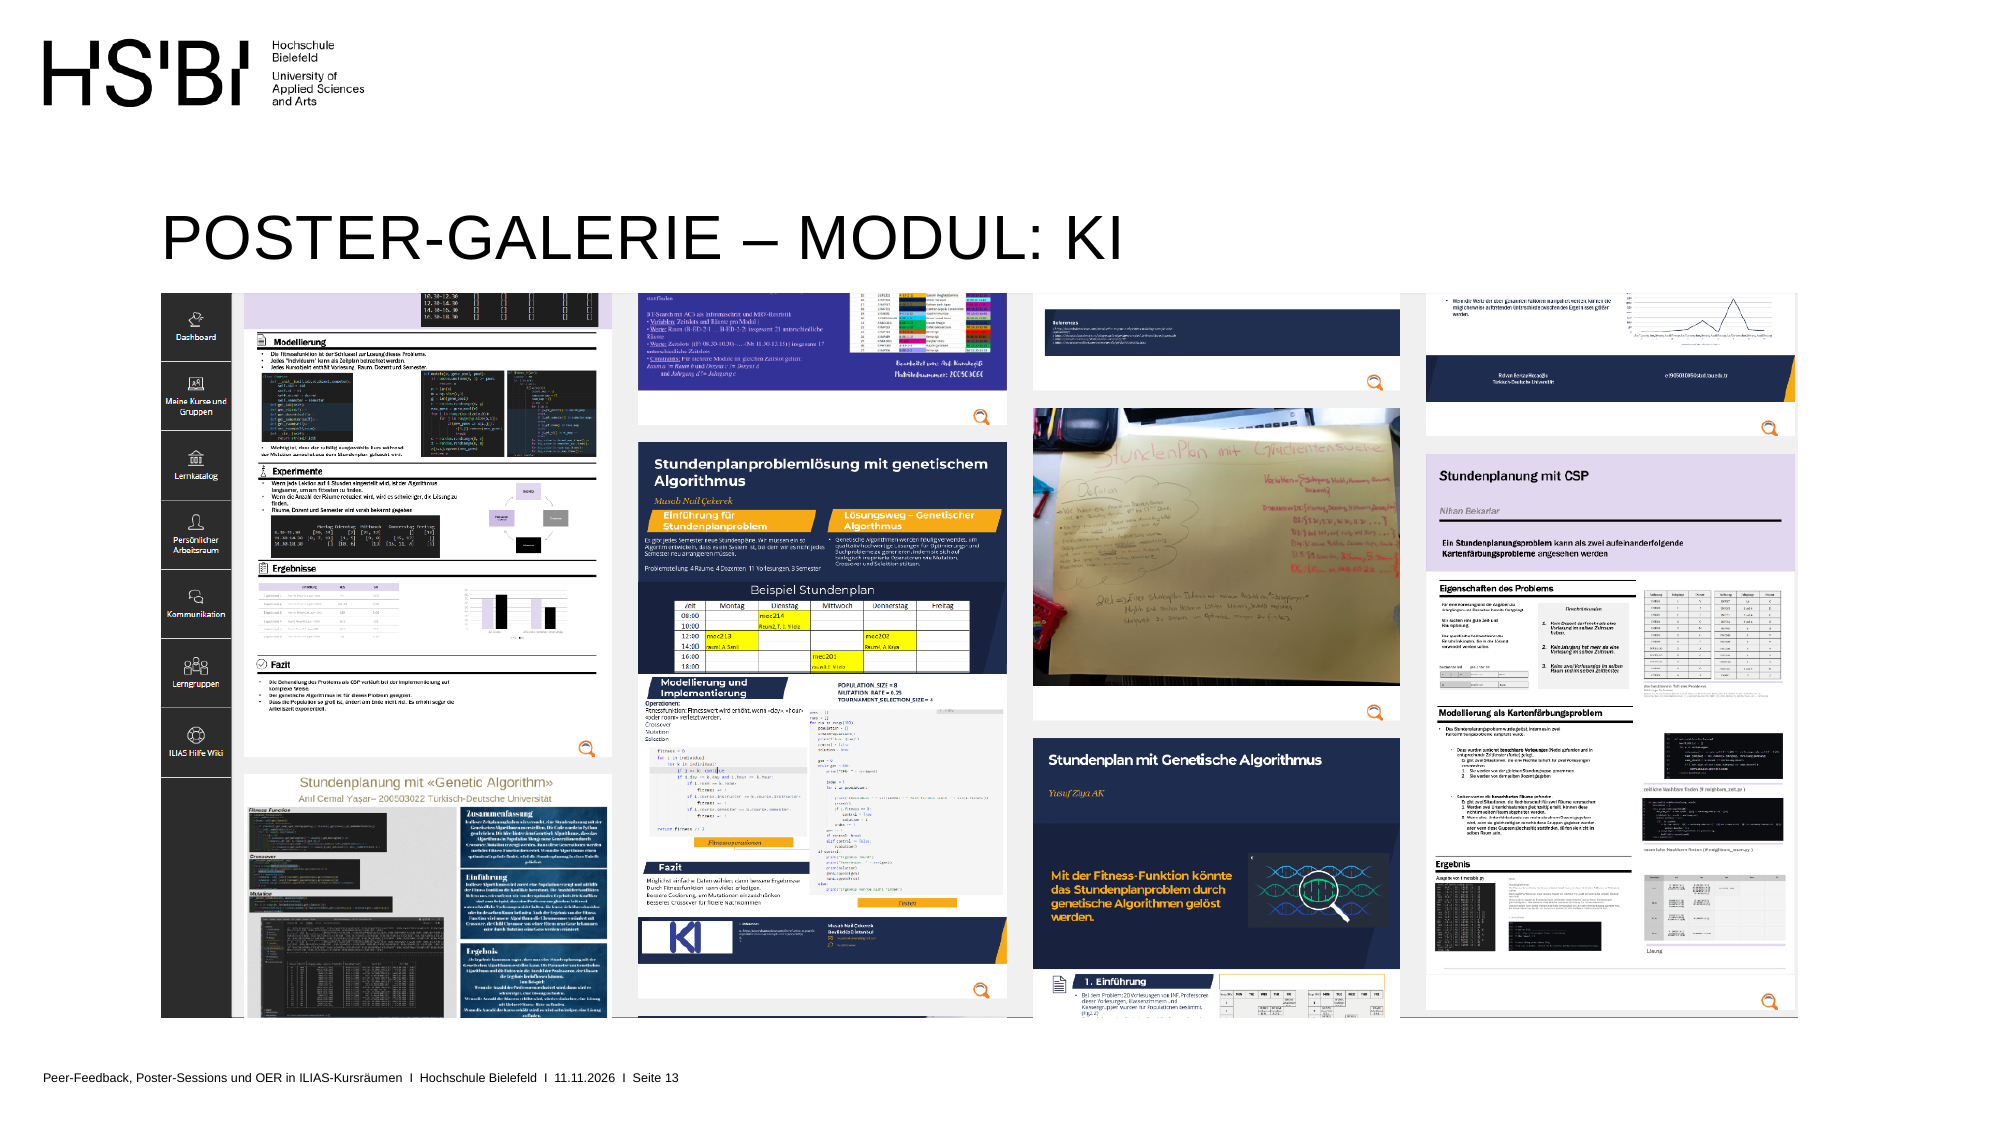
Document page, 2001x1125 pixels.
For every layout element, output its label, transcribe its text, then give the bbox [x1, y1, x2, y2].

picture [161, 293, 1798, 1018]
title Poster-Galerie – modul: KI [161, 205, 1798, 278]
